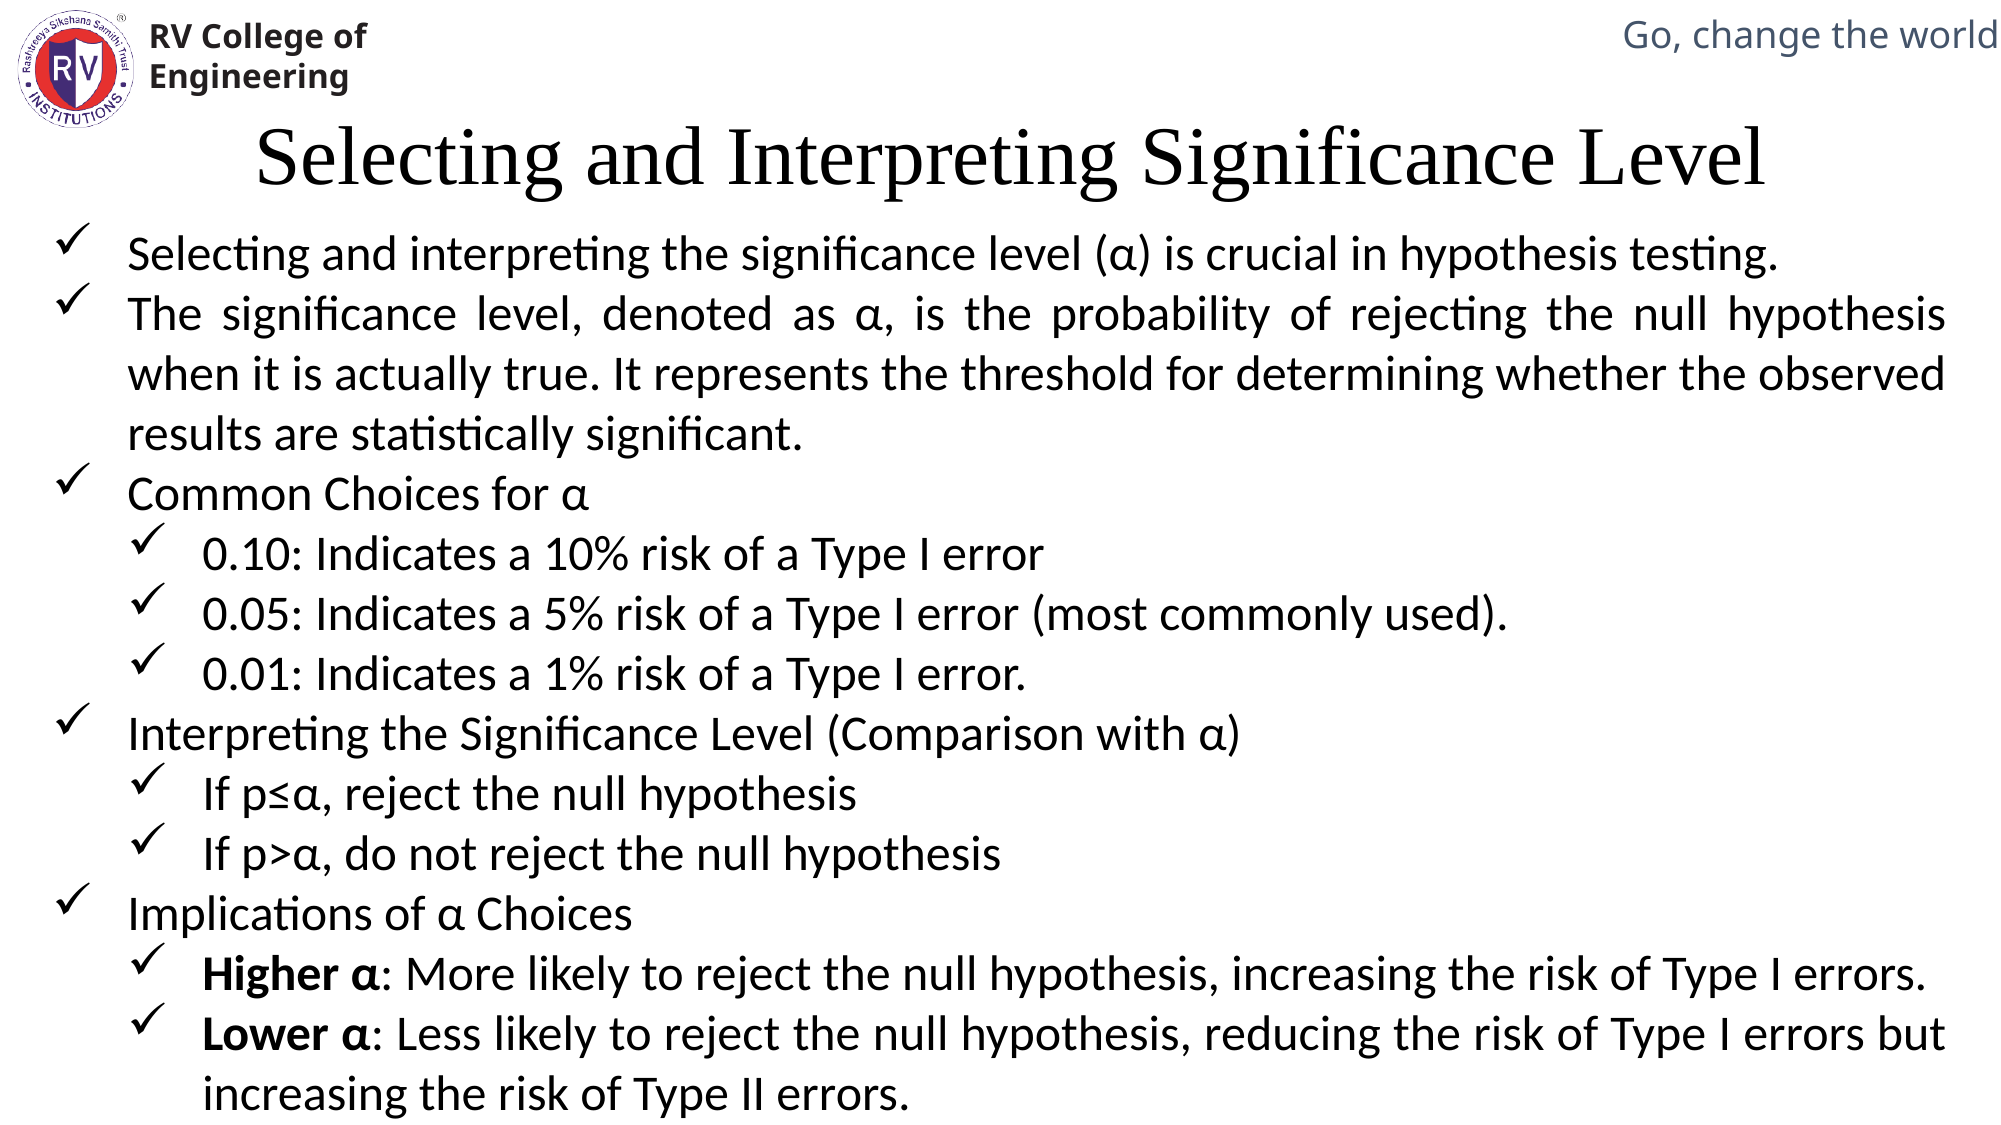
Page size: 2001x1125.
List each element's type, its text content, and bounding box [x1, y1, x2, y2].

text_box Selecting and Interpreting Significance Level [189, 93, 1855, 209]
text_box Selecting and interpreting the significance level (α) is crucial in hypothesis testing. The significance level, denoted as α, is the probability of rejecting the null hypothesis when it is actually true. It represents the threshold for determining whether the observed results are statistically significant. Common Choices for α 0.10: Indicates a 10% risk of a Type I error 0.05: Indicates a 5% risk of a Type I error (most commonly used). 0.01: Indicates a 1% risk of a Type I error. Interpreting the Significance Level (Comparison with α) If p≤α, reject the null hypothesis If p>α, do not reject the null hypothesis Implications of α Choices Higher α: More likely to reject the null hypothesis, increasing the risk of Type I errors. Lower α: Less likely to reject the null hypothesis, reducing the risk of Type I errors but increasing the risk of Type II errors. [37, 212, 1963, 1125]
picture [17, 10, 134, 128]
text_box Mechanical Engineering Department [735, 45, 2000, 241]
